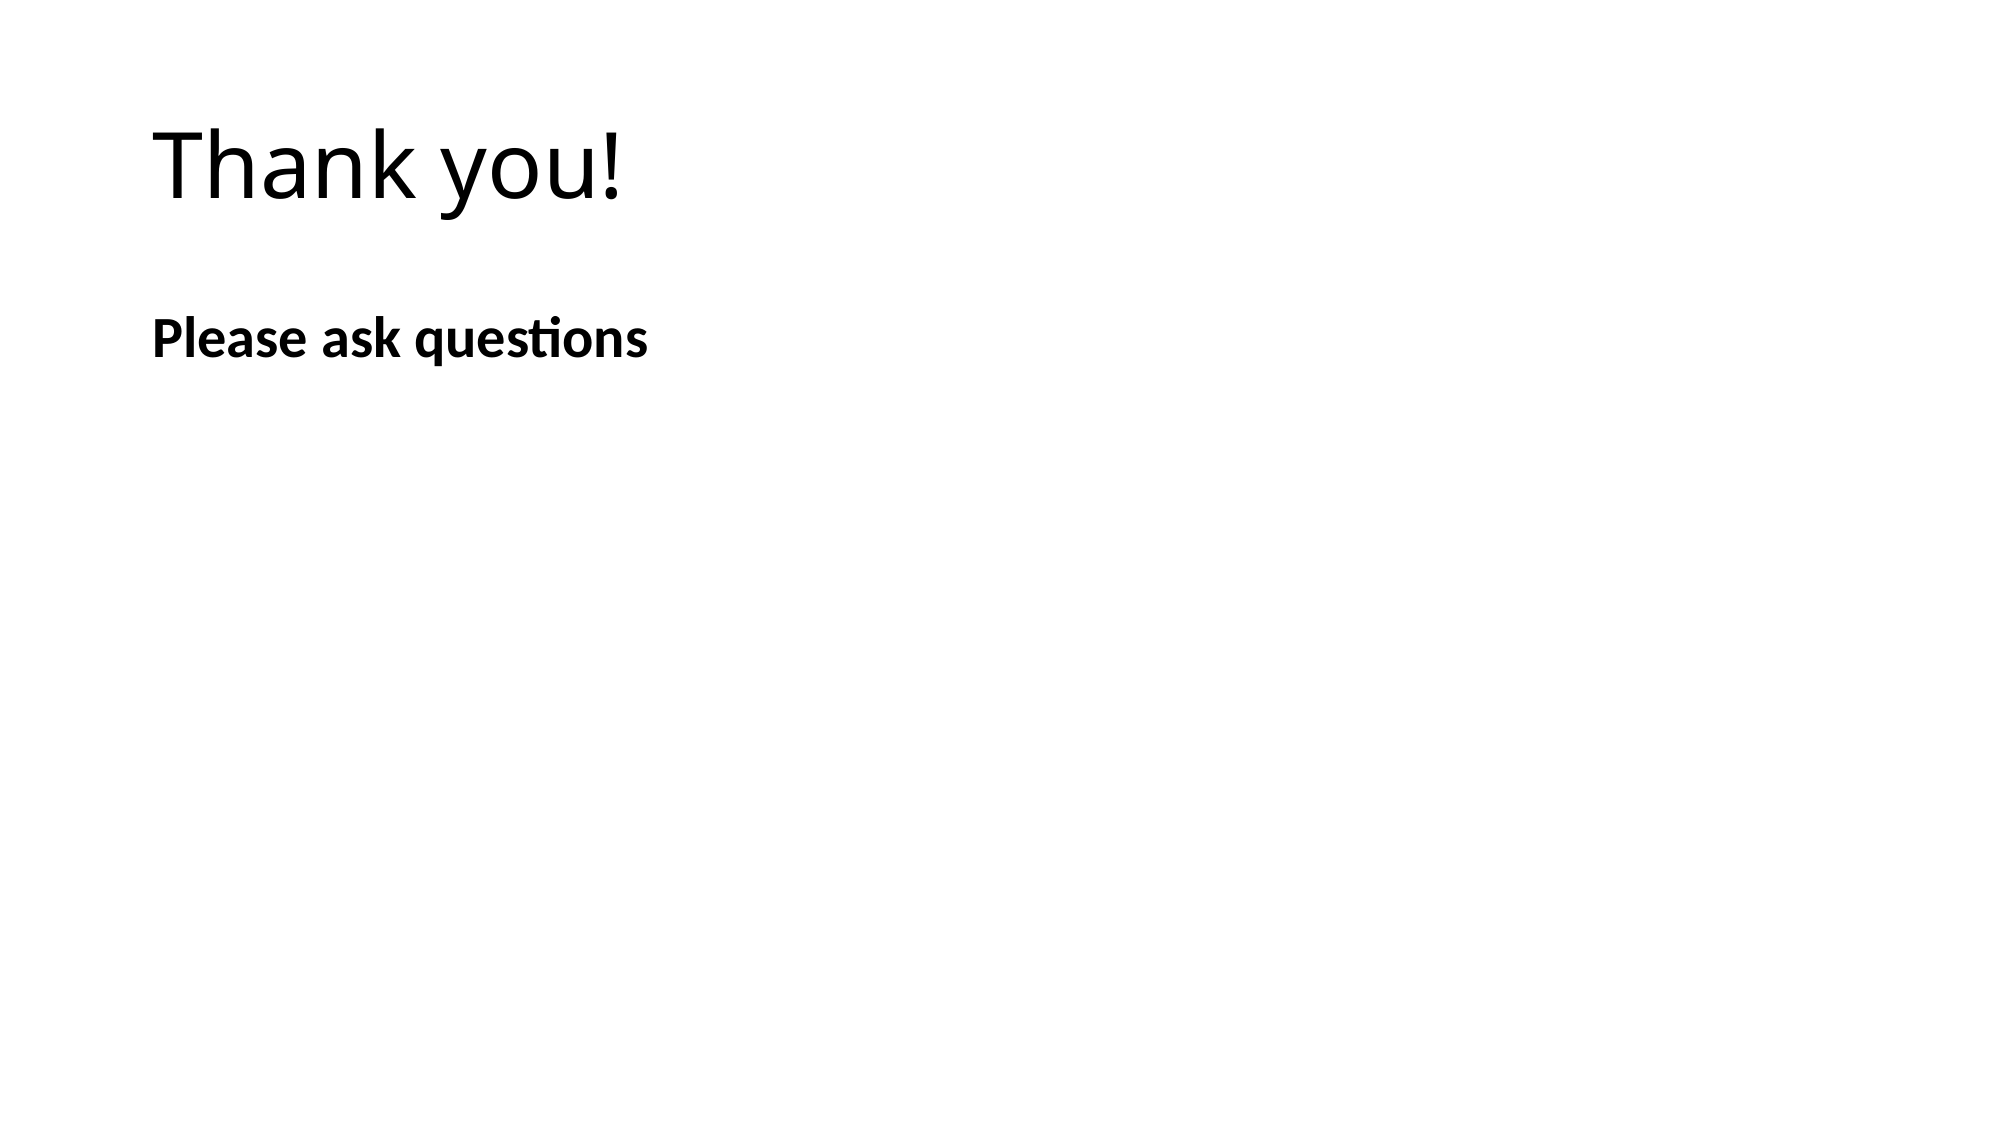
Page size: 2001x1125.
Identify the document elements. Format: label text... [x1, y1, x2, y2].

title Thank you! [137, 59, 1863, 278]
list Please ask questions [137, 299, 1863, 1014]
